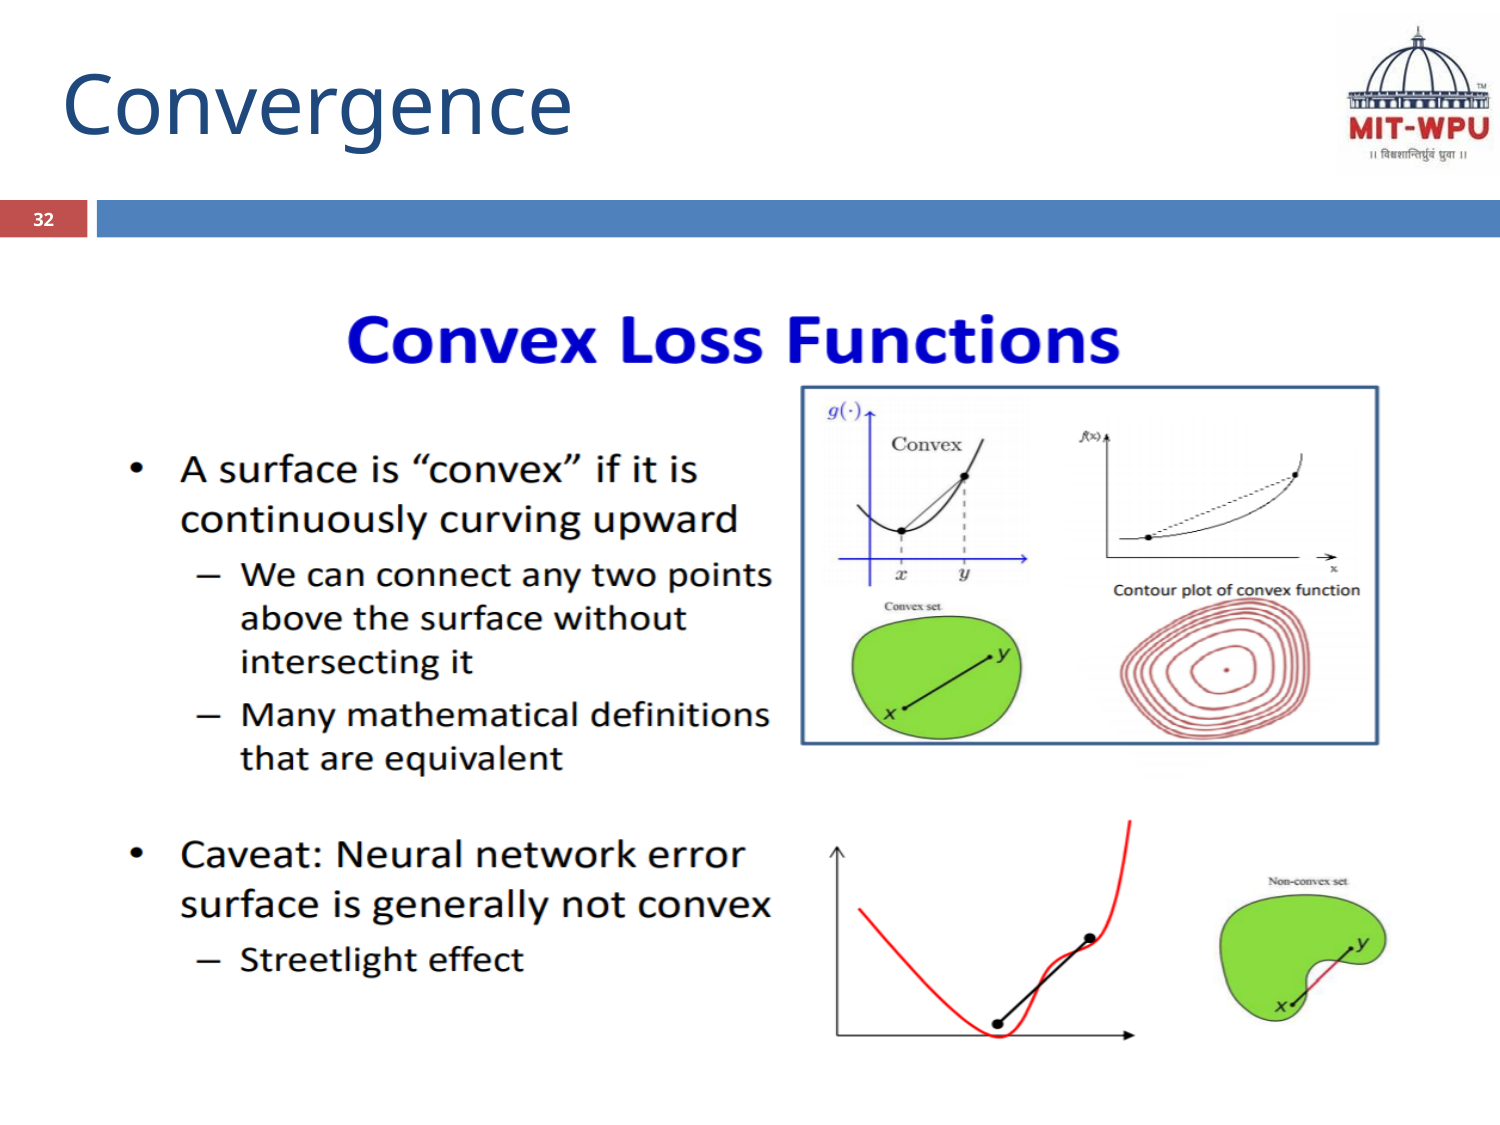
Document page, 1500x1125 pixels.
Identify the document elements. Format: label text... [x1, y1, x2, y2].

title Convergence [46, 36, 1363, 166]
picture [64, 284, 1434, 1051]
picture [1337, 12, 1500, 175]
slide_number 32 [0, 200, 88, 241]
